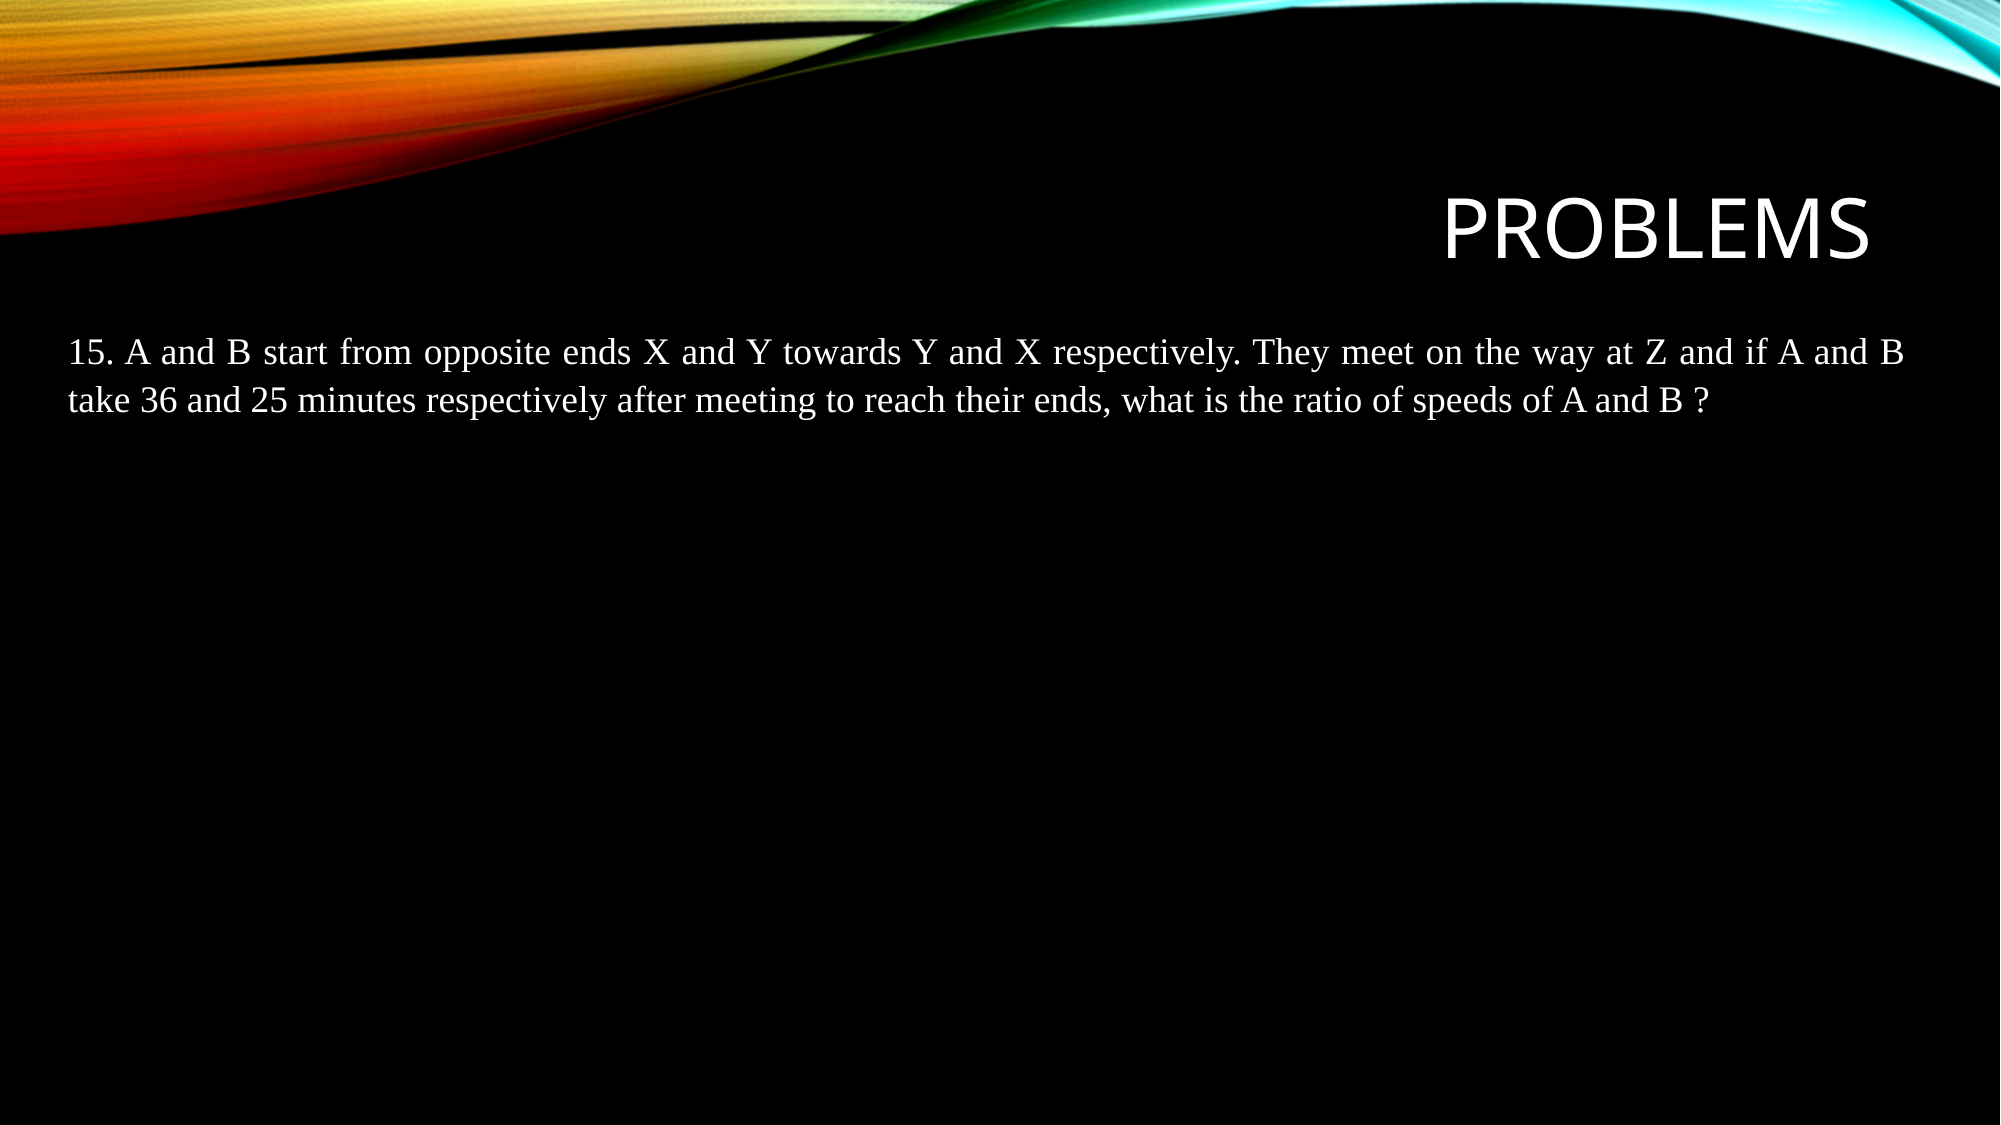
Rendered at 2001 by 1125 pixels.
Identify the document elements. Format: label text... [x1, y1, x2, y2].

text_box 15. A and B start from opposite ends X and Y towards Y and X respectively. They meet on the way at Z and if A and B take 36 and 25 minutes respectively after meeting to reach their ends, what is the ratio of speeds of A and B ? [53, 316, 1922, 428]
title problems [474, 125, 1888, 316]
picture [0, 0, 2000, 237]
